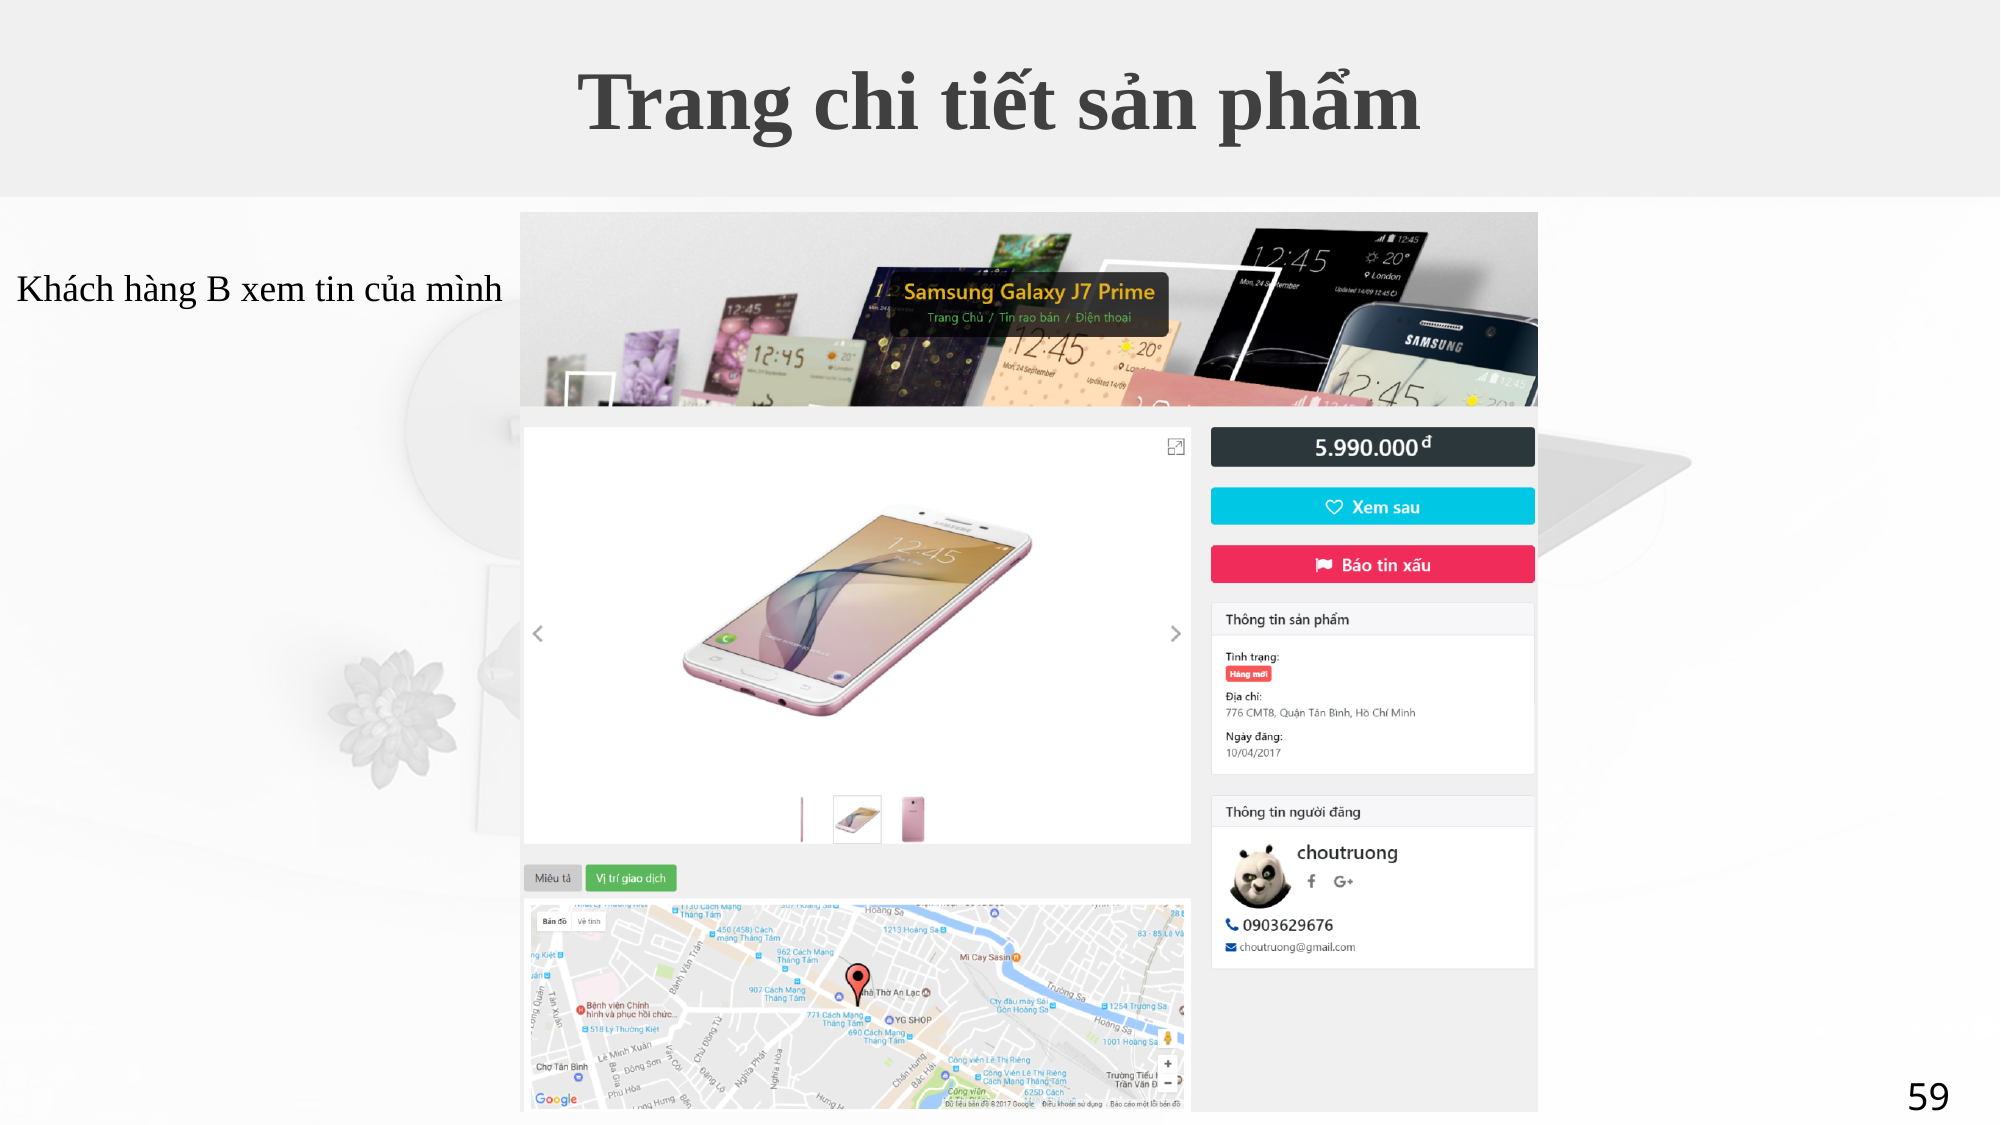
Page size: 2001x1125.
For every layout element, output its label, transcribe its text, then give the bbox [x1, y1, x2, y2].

text_box Khách hàng B xem tin của mình [1, 256, 515, 317]
picture [0, 0, 2001, 1125]
text_box 59 [1892, 1065, 2000, 1125]
title Trang chi tiết sản phẩm [0, 0, 2000, 194]
